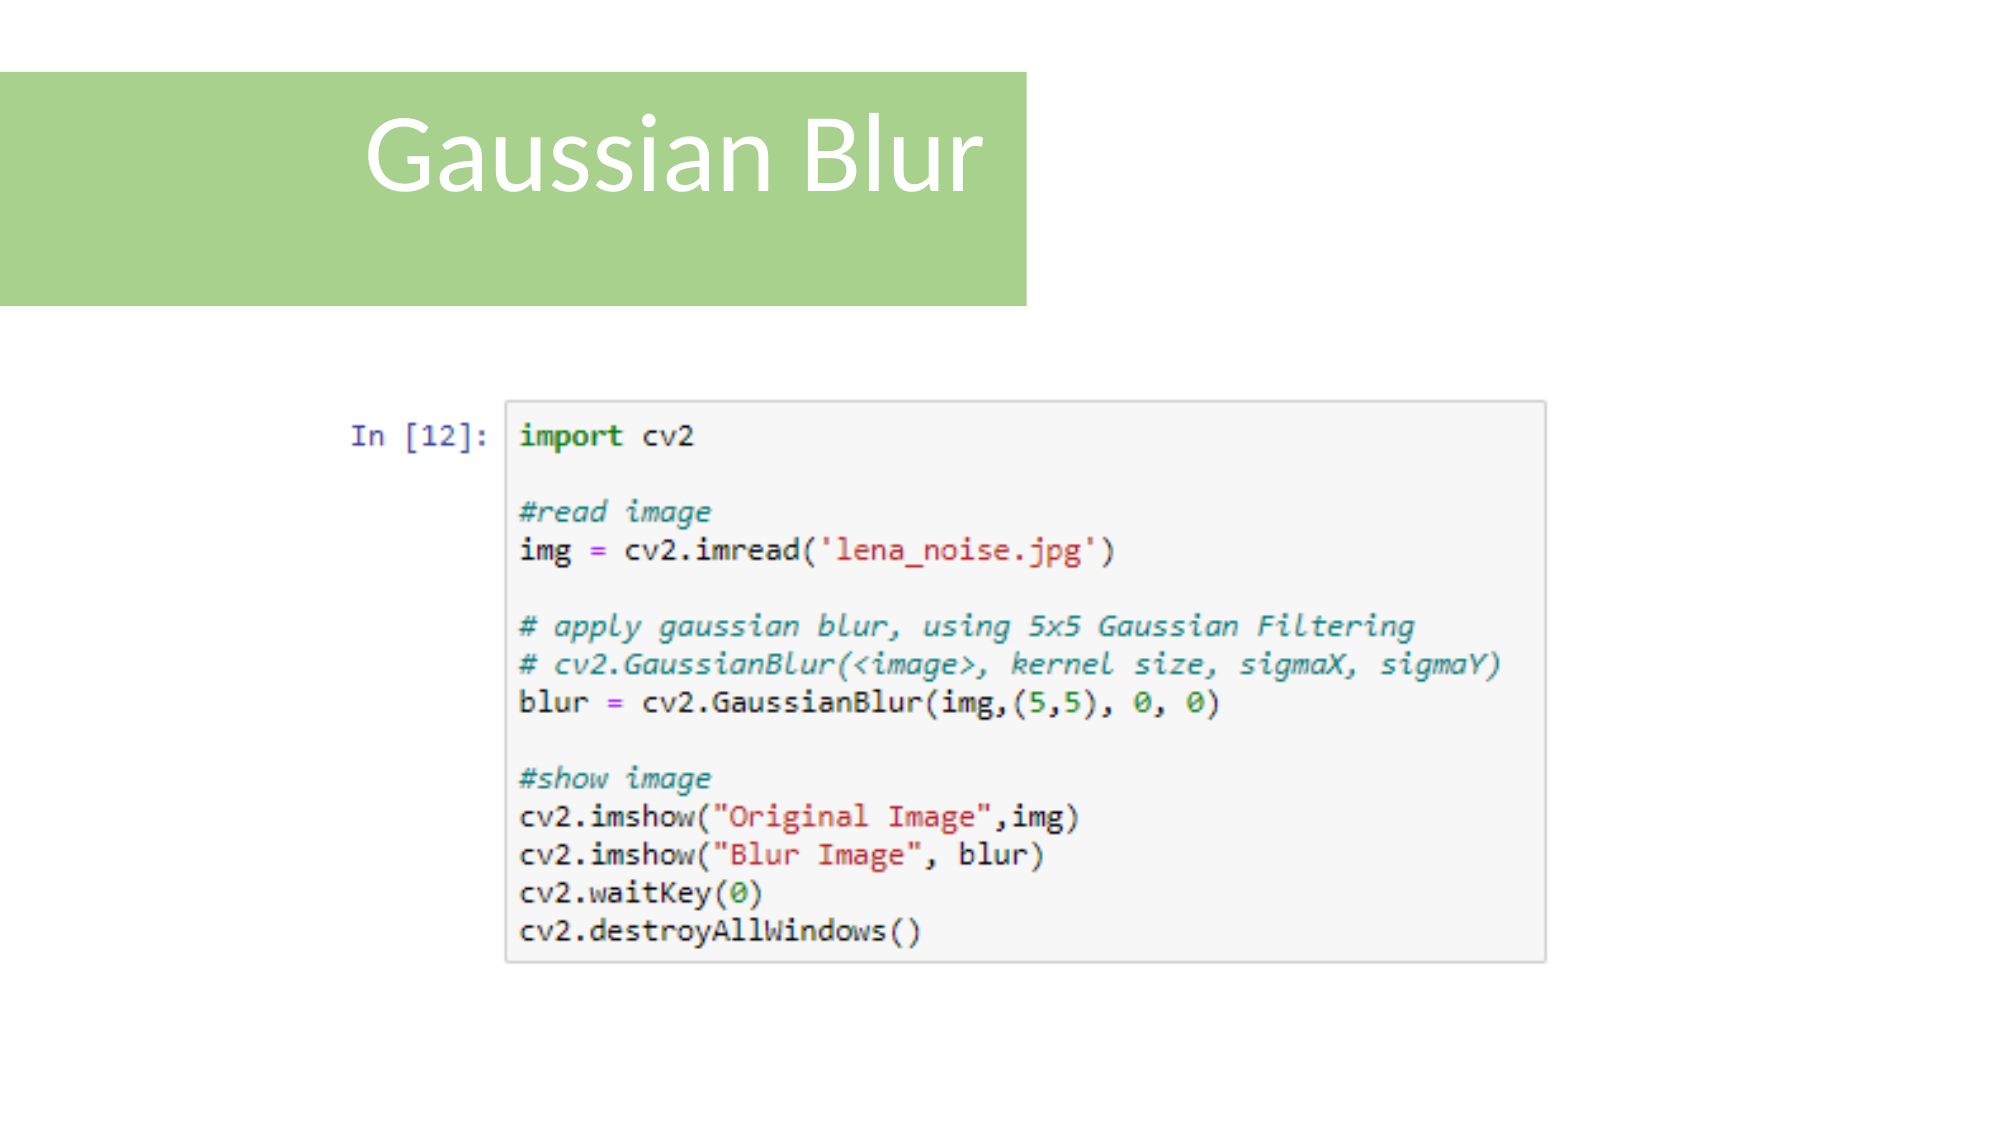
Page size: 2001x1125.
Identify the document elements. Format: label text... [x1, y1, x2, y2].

text_box [0, 71, 1028, 307]
picture [315, 388, 1563, 983]
text_box Gaussian Blur [0, 71, 1001, 222]
